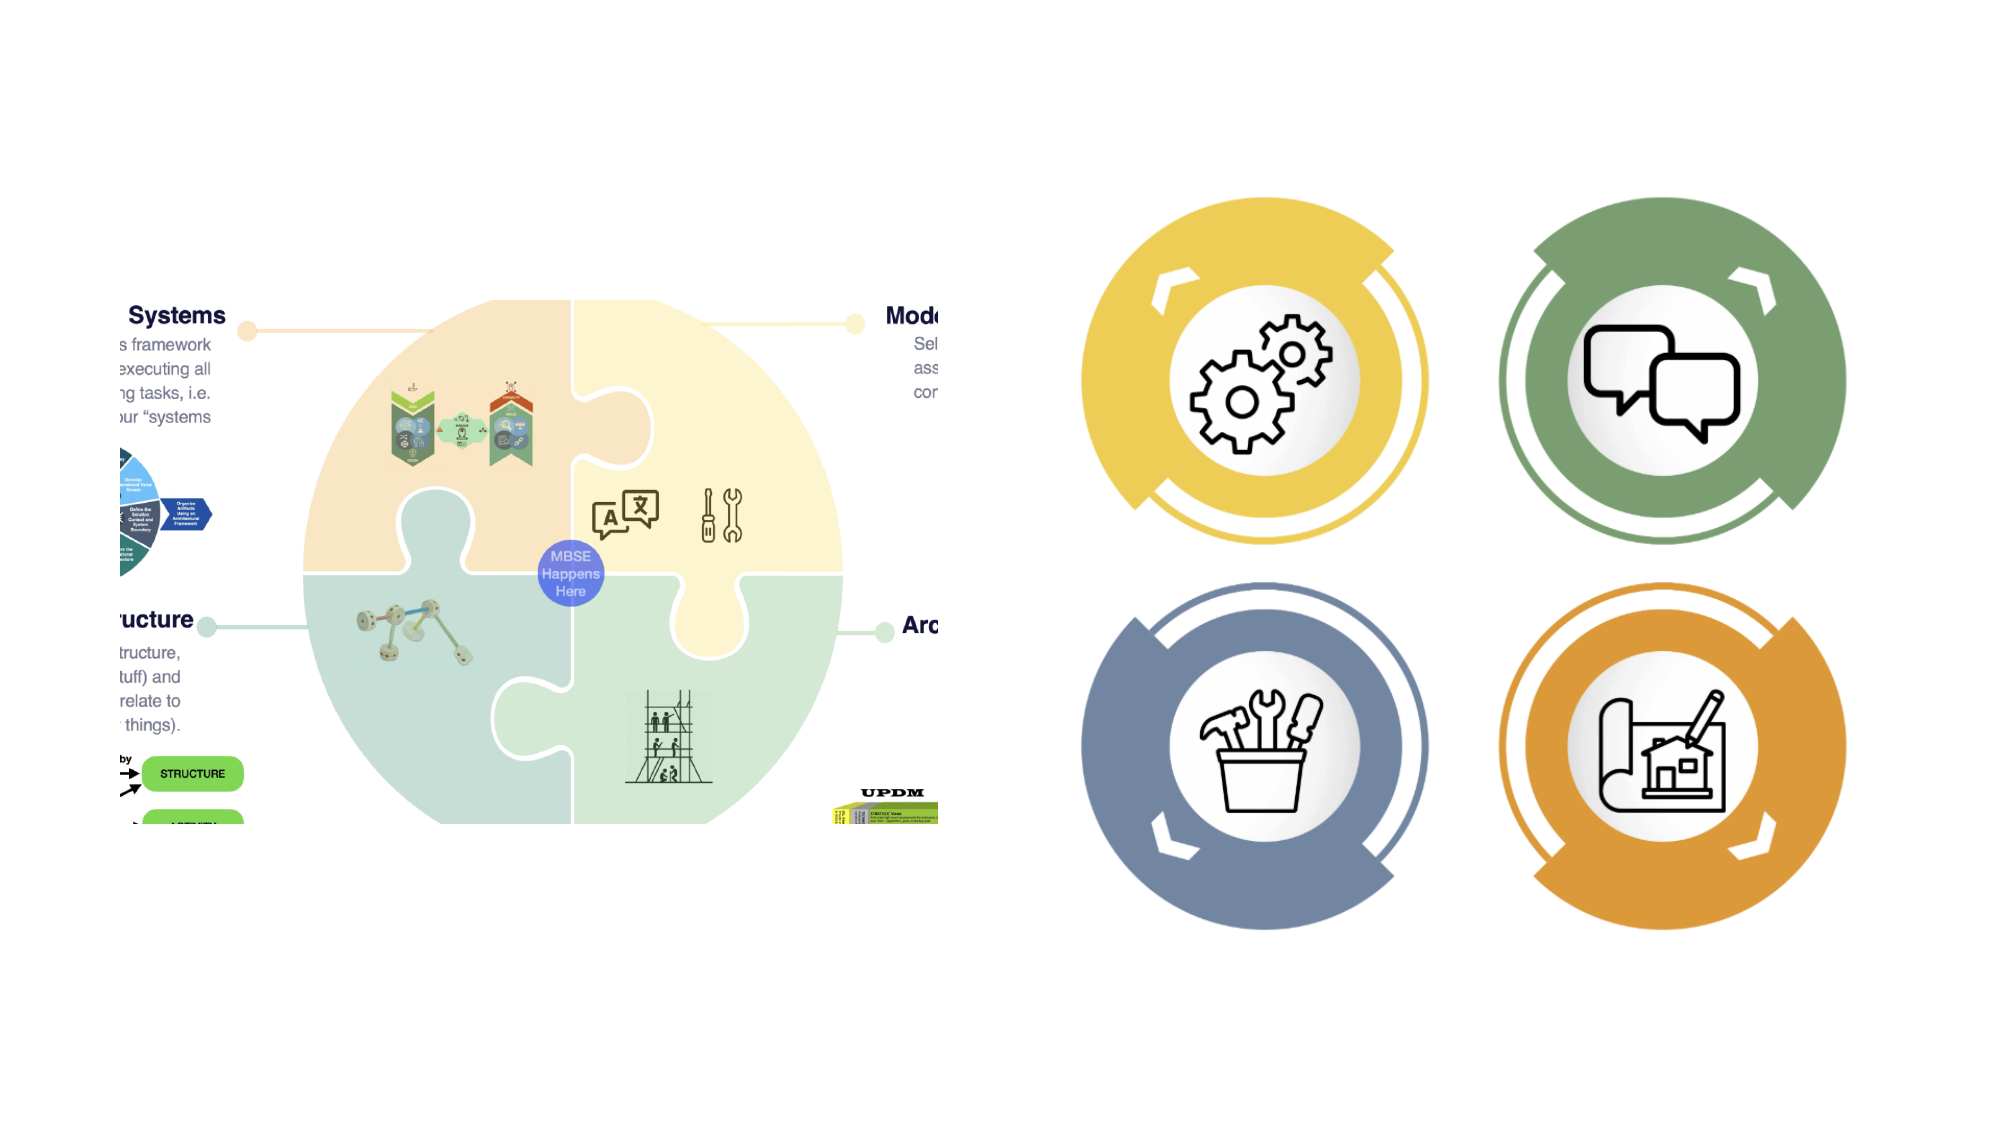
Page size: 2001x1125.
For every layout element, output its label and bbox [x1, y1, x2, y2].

picture [119, 300, 938, 825]
picture [1029, 163, 1881, 961]
